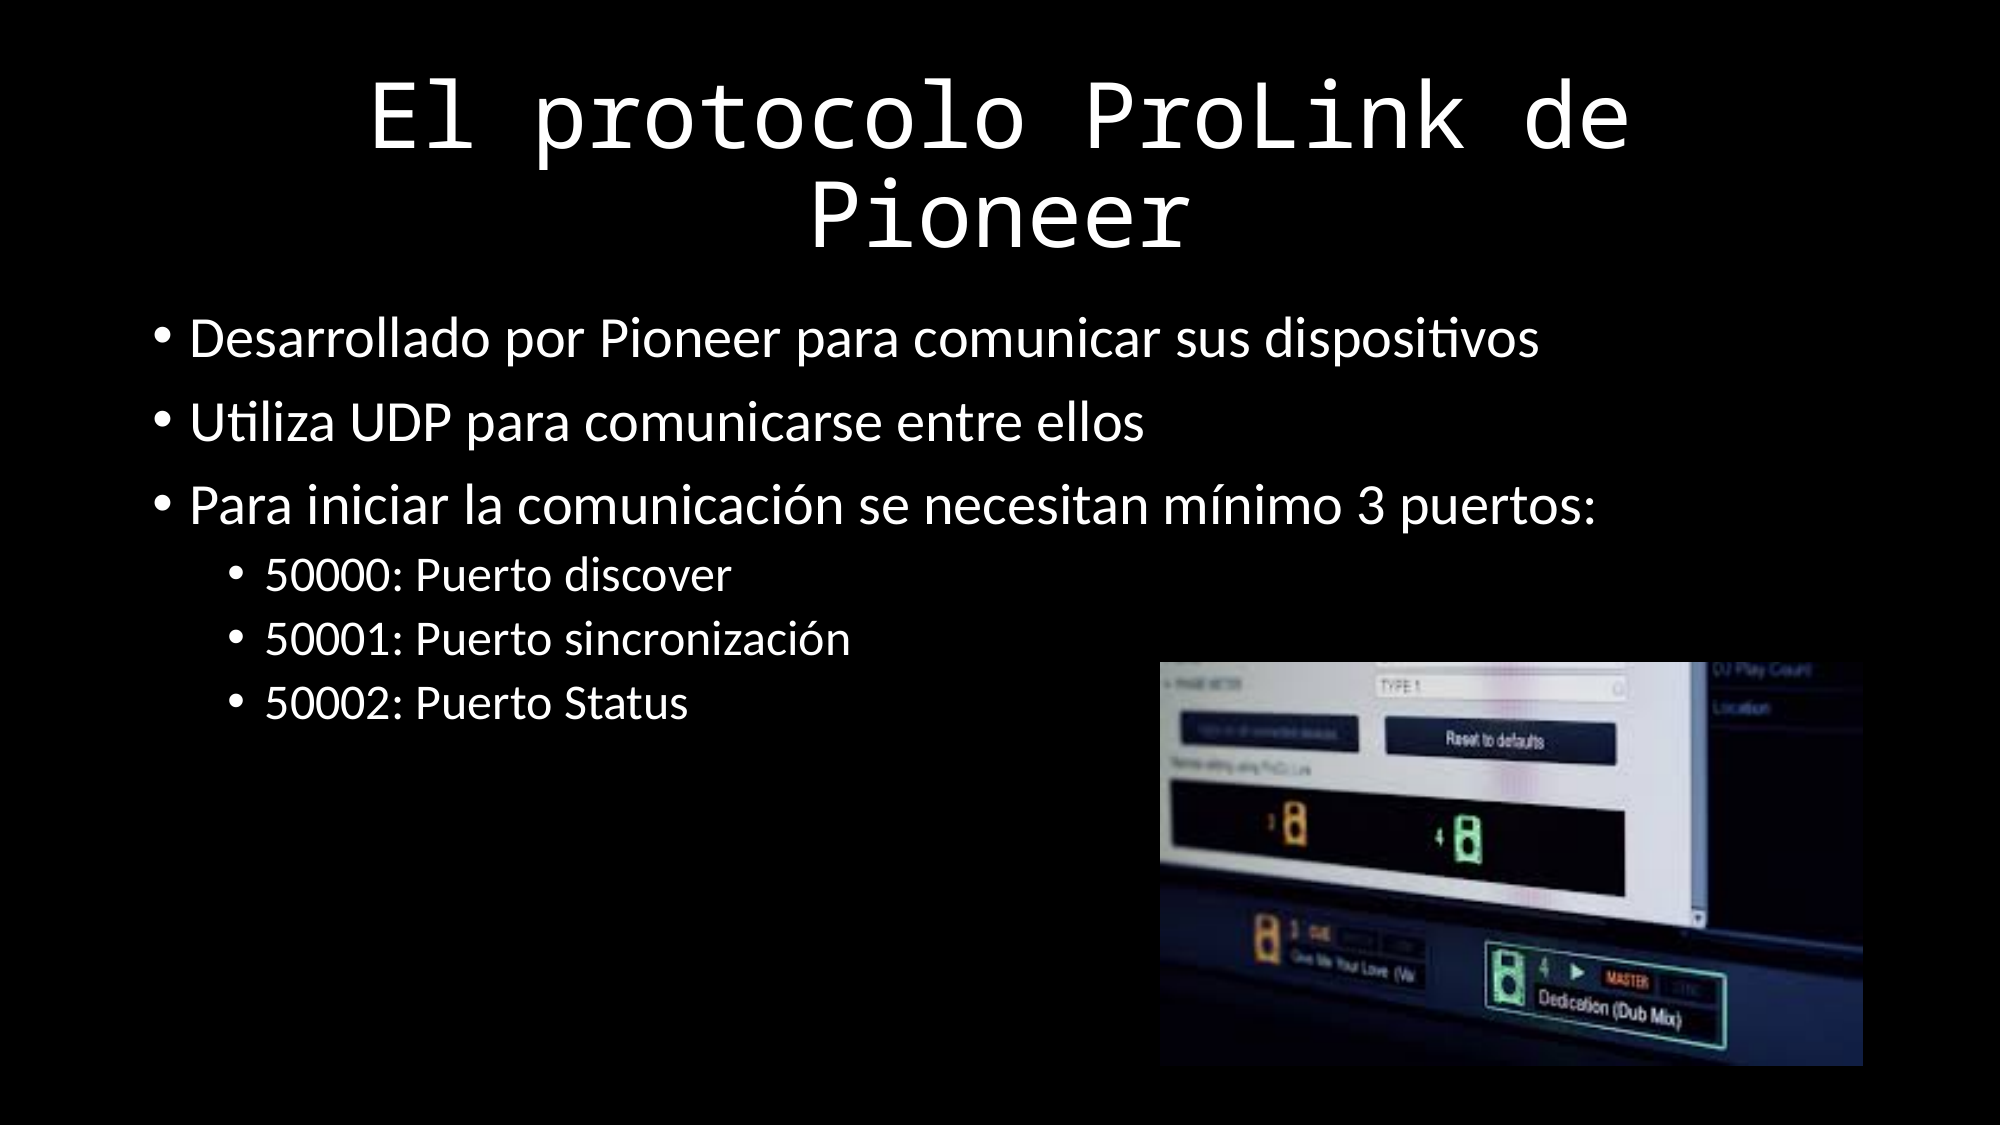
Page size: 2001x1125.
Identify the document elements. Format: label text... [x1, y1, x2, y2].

picture [1160, 662, 1863, 1066]
title El protocolo ProLink de Pioneer [137, 59, 1863, 278]
list Desarrollado por Pioneer para comunicar sus dispositivos Utiliza UDP para comunicarse entre ellos Para iniciar la comunicación se necesitan mínimo 3 puertos: 50000: Puerto discover 50001: Puerto sincronización 50002: Puerto Status [137, 299, 1863, 1014]
